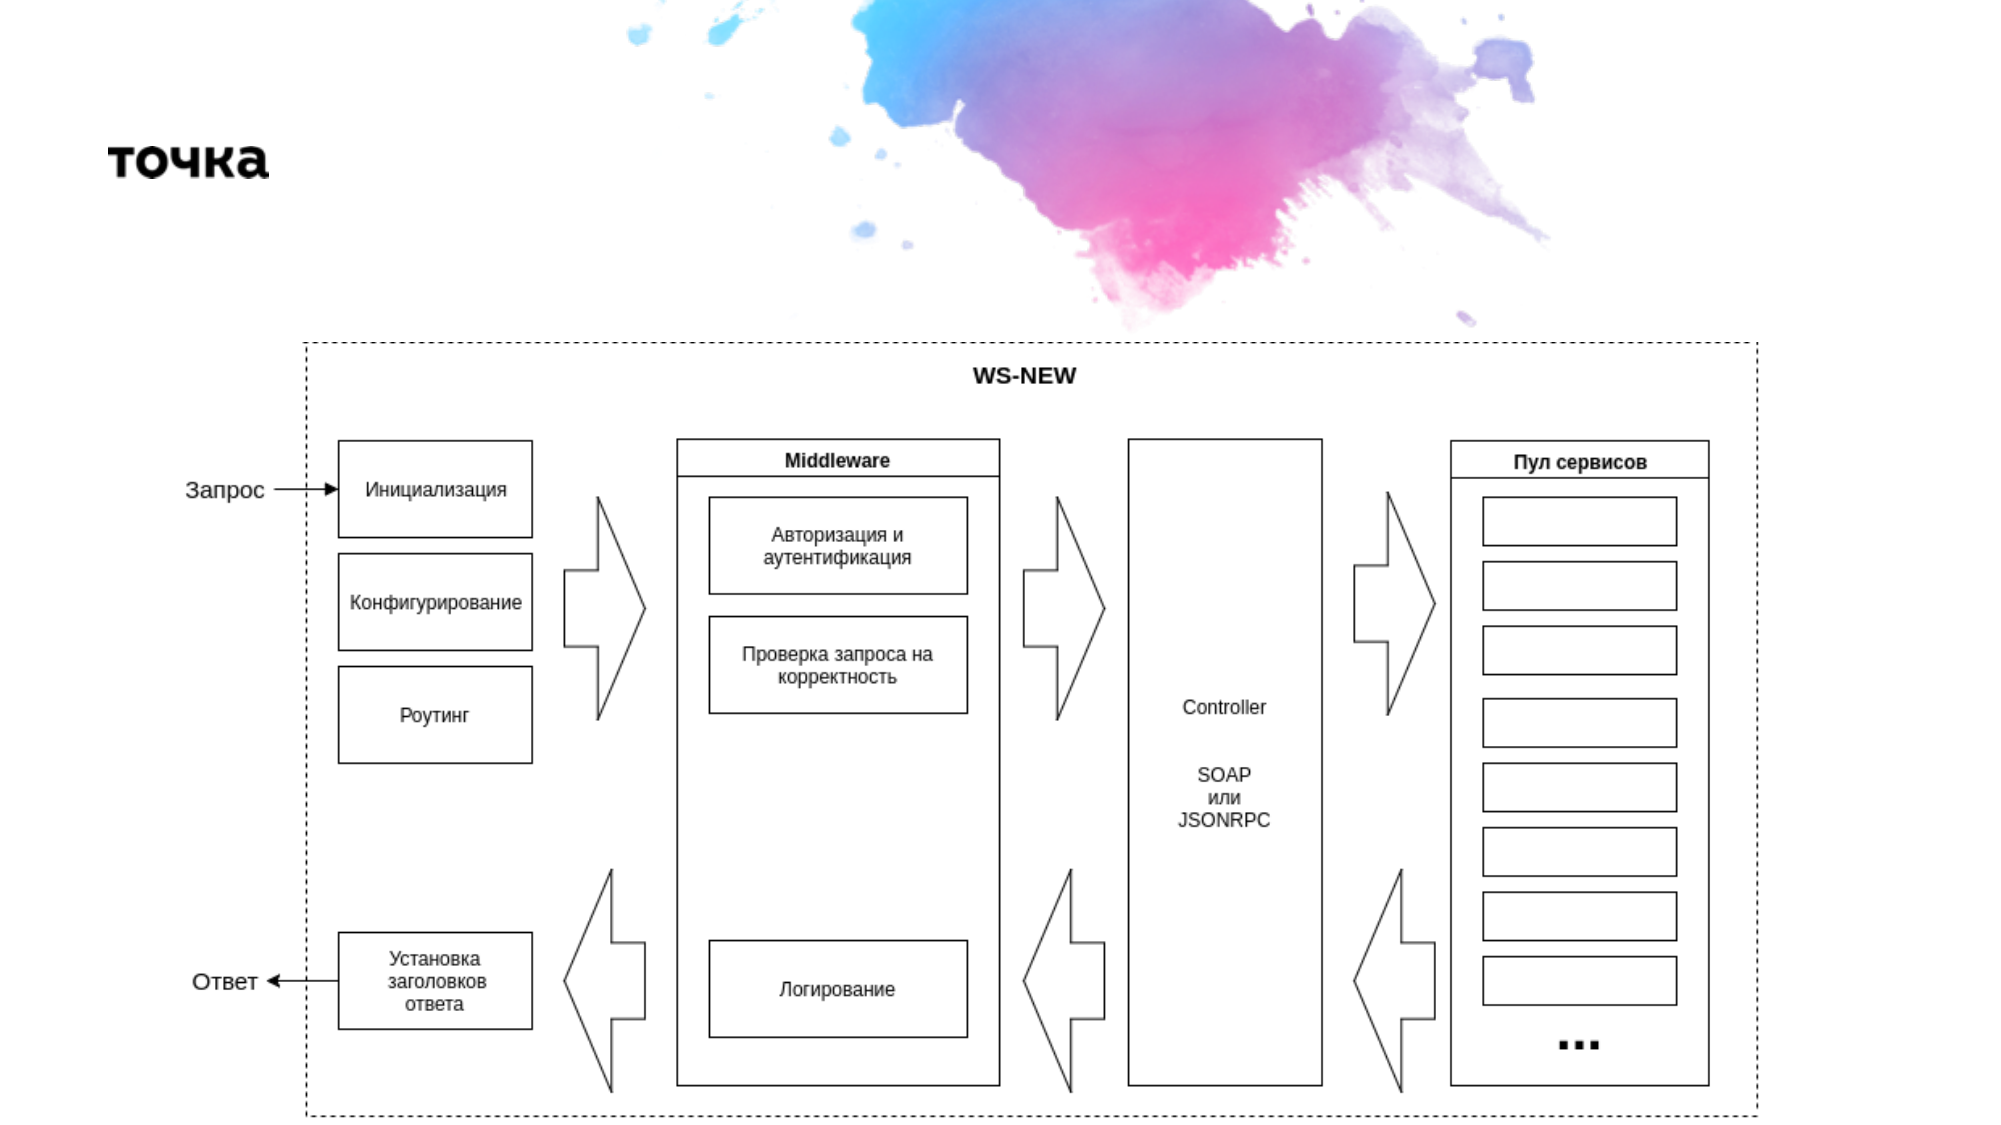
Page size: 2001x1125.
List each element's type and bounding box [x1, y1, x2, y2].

picture [176, 0, 1760, 1120]
picture [107, 146, 270, 179]
